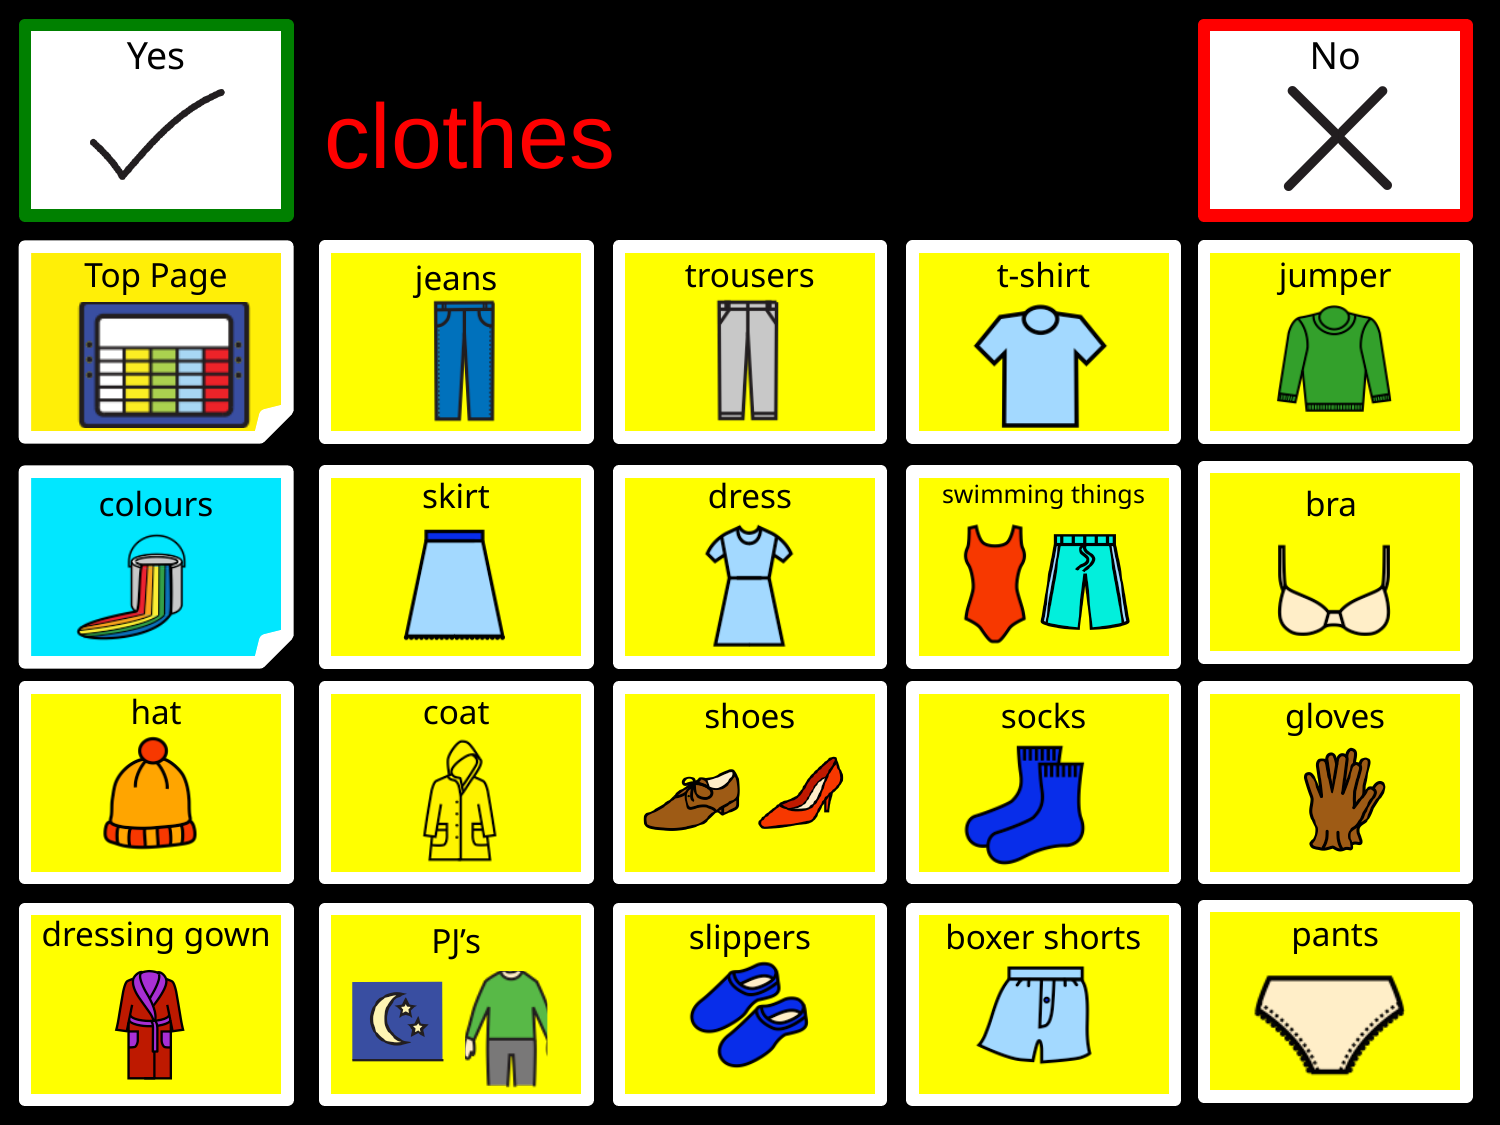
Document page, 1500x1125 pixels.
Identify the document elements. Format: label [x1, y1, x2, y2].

picture [62, 523, 214, 675]
text_box [1200, 466, 1467, 658]
text_box [912, 687, 1176, 879]
picture [1264, 290, 1403, 429]
picture [1234, 934, 1426, 1125]
text_box [912, 908, 1176, 1101]
picture [386, 516, 523, 653]
text_box [24, 245, 289, 439]
picture [86, 961, 214, 1088]
text_box [912, 246, 1176, 438]
text_box [1203, 687, 1467, 879]
title [324, 36, 857, 241]
text_box [1203, 905, 1467, 1097]
picture [1280, 738, 1403, 860]
picture [967, 292, 1113, 438]
picture [387, 727, 533, 874]
text_box [24, 905, 288, 1101]
picture [74, 53, 238, 216]
text_box [24, 684, 288, 879]
picture [1274, 74, 1403, 203]
text_box [324, 468, 588, 663]
picture [62, 301, 267, 429]
picture [967, 947, 1106, 1086]
picture [464, 971, 548, 1100]
text_box [24, 468, 289, 664]
text_box [324, 246, 588, 438]
text_box [912, 471, 1176, 663]
text_box [1203, 246, 1467, 438]
text_box [24, 24, 288, 216]
picture [86, 728, 218, 860]
text_box [1203, 24, 1467, 216]
text_box [618, 468, 882, 663]
text_box [324, 908, 588, 1101]
picture [678, 290, 819, 431]
text_box [618, 246, 882, 438]
text_box [324, 684, 588, 879]
picture [928, 516, 1143, 651]
picture [633, 742, 851, 860]
picture [678, 516, 820, 658]
text_box [618, 687, 882, 879]
picture [397, 292, 533, 429]
picture [680, 946, 820, 1086]
picture [1264, 523, 1403, 662]
text_box [618, 908, 882, 1101]
picture [953, 732, 1099, 879]
picture [340, 971, 455, 1086]
